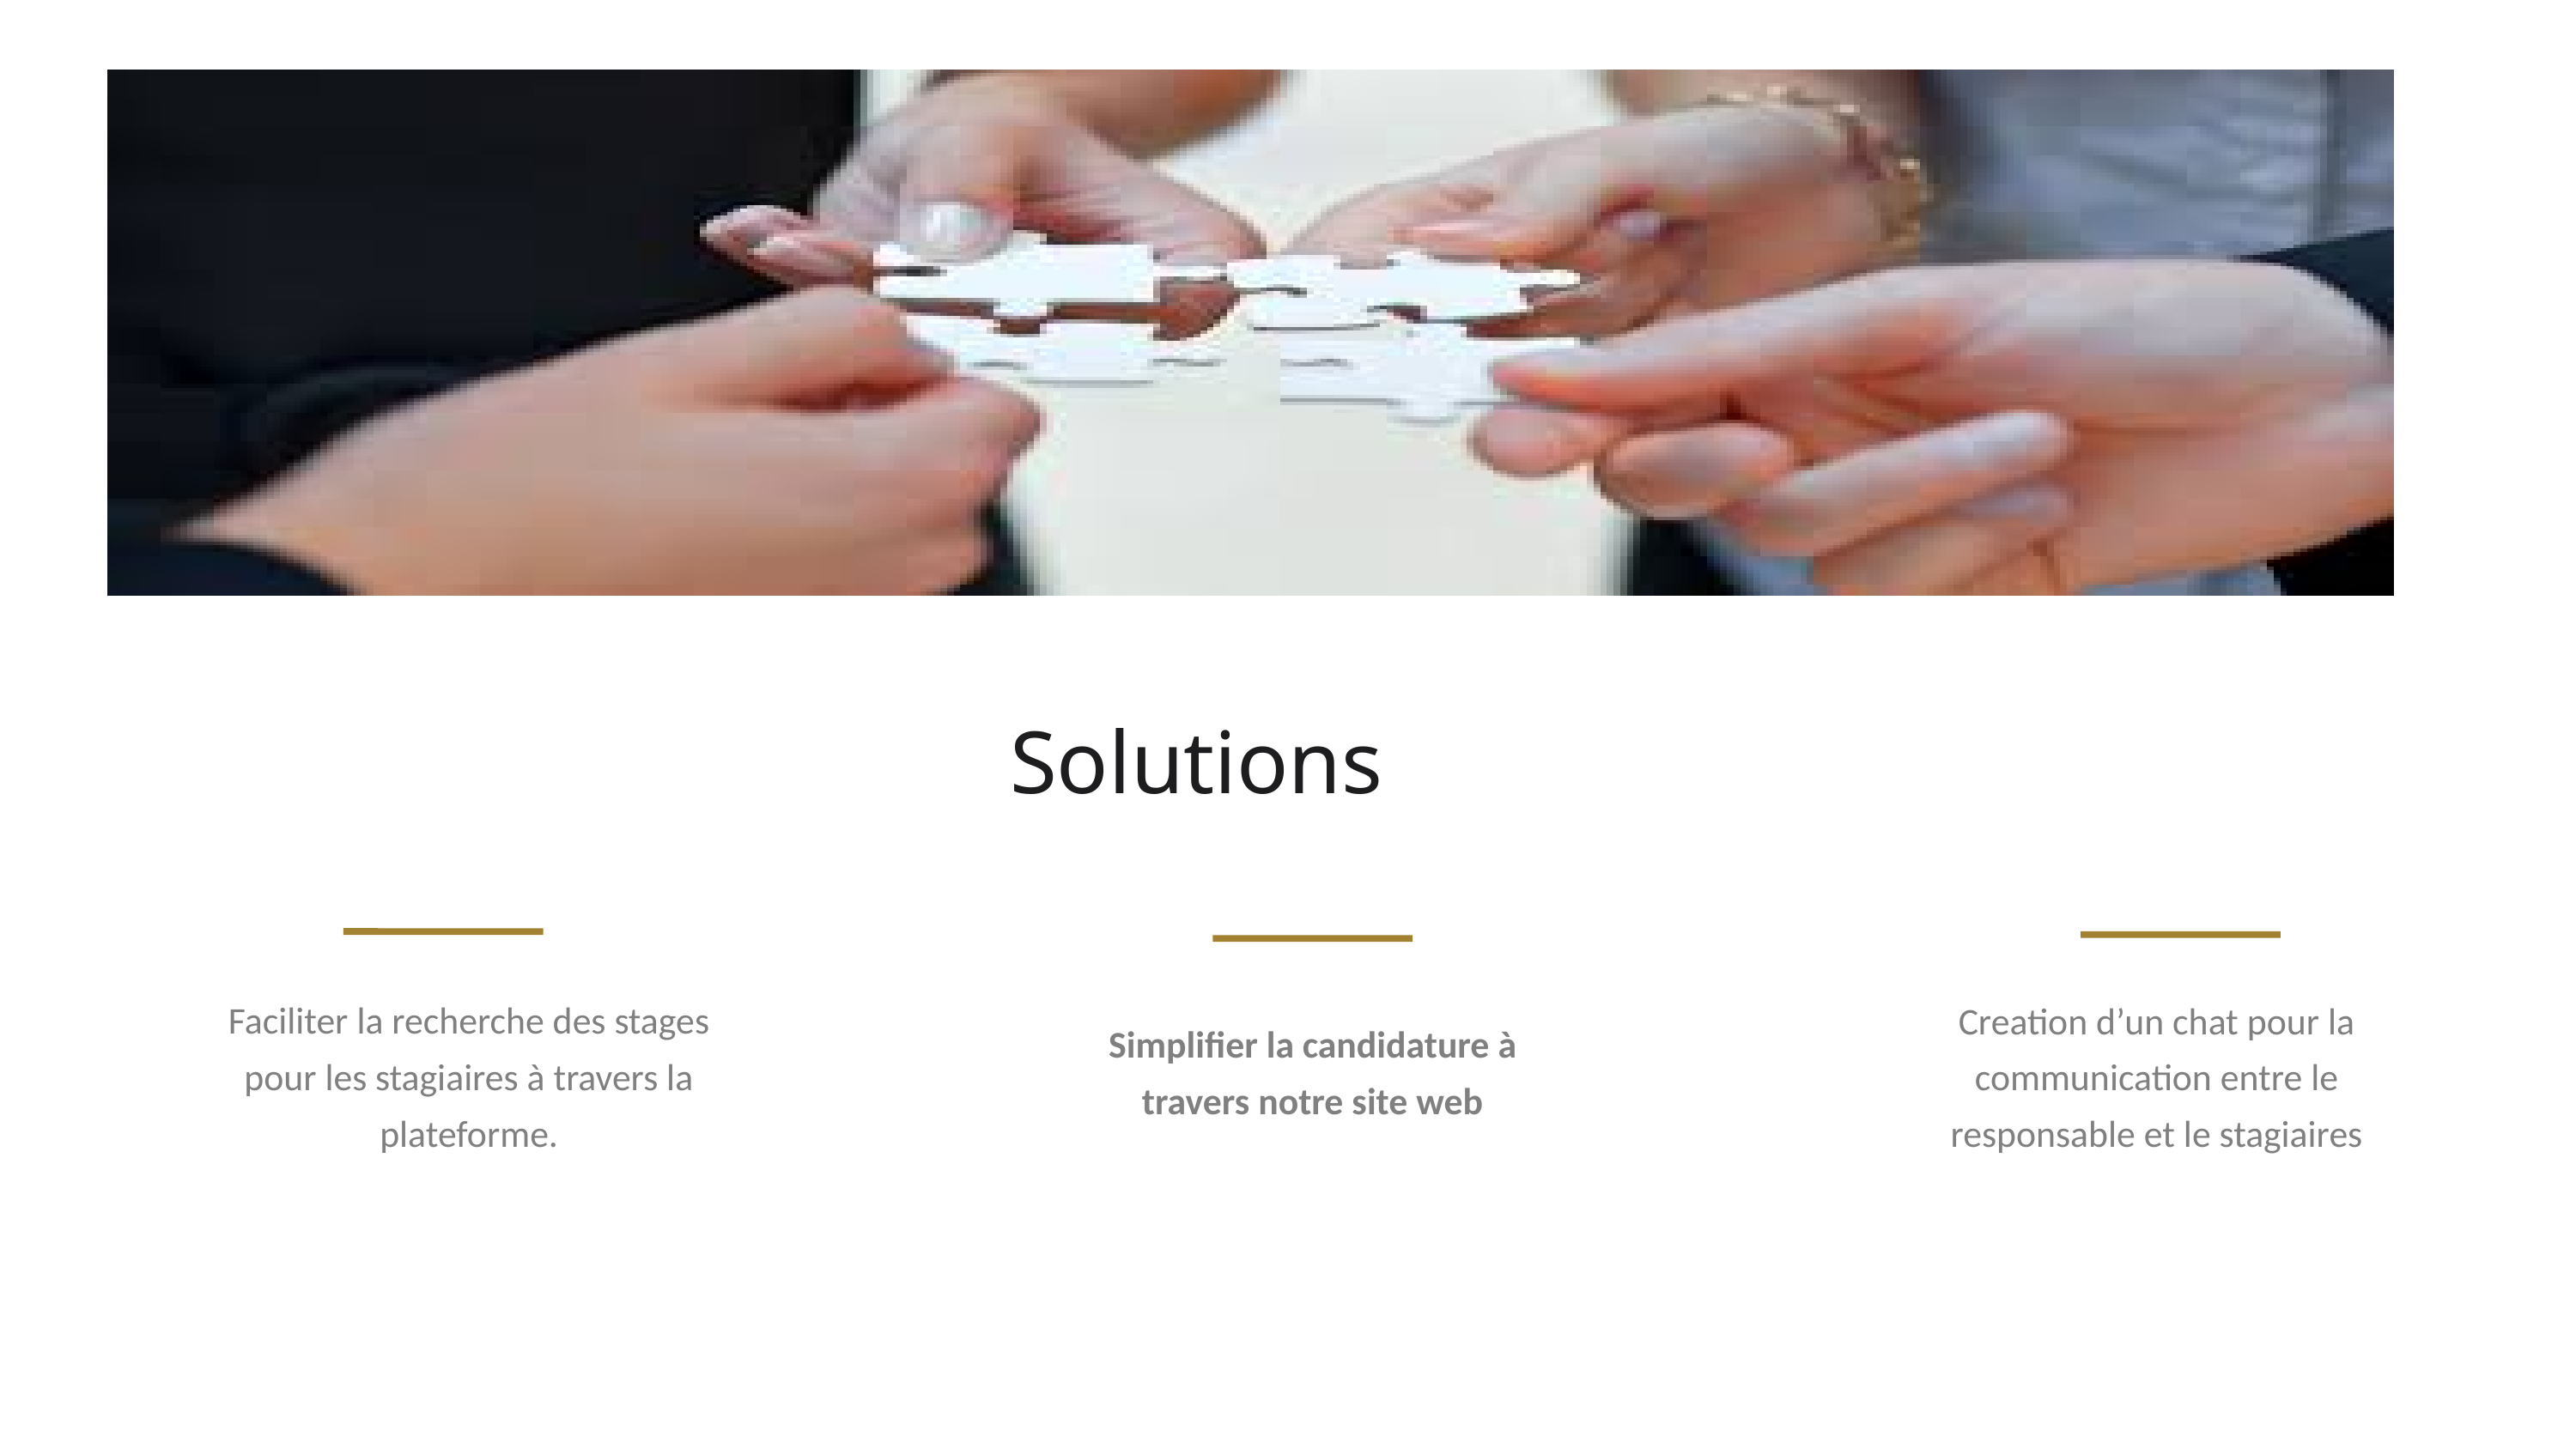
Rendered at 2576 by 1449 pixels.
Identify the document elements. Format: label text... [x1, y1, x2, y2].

text_box Creation d’un chat pour la communication entre le responsable et le stagiaires [1893, 985, 2420, 1155]
text_box Faciliter la recherche des stages pour les stagiaires à travers la plateforme. [206, 985, 732, 1155]
text_box Simplifier la candidature à travers notre site web [1080, 1009, 1546, 1123]
text_box Solutions [1009, 690, 1566, 811]
picture [106, 69, 2394, 596]
